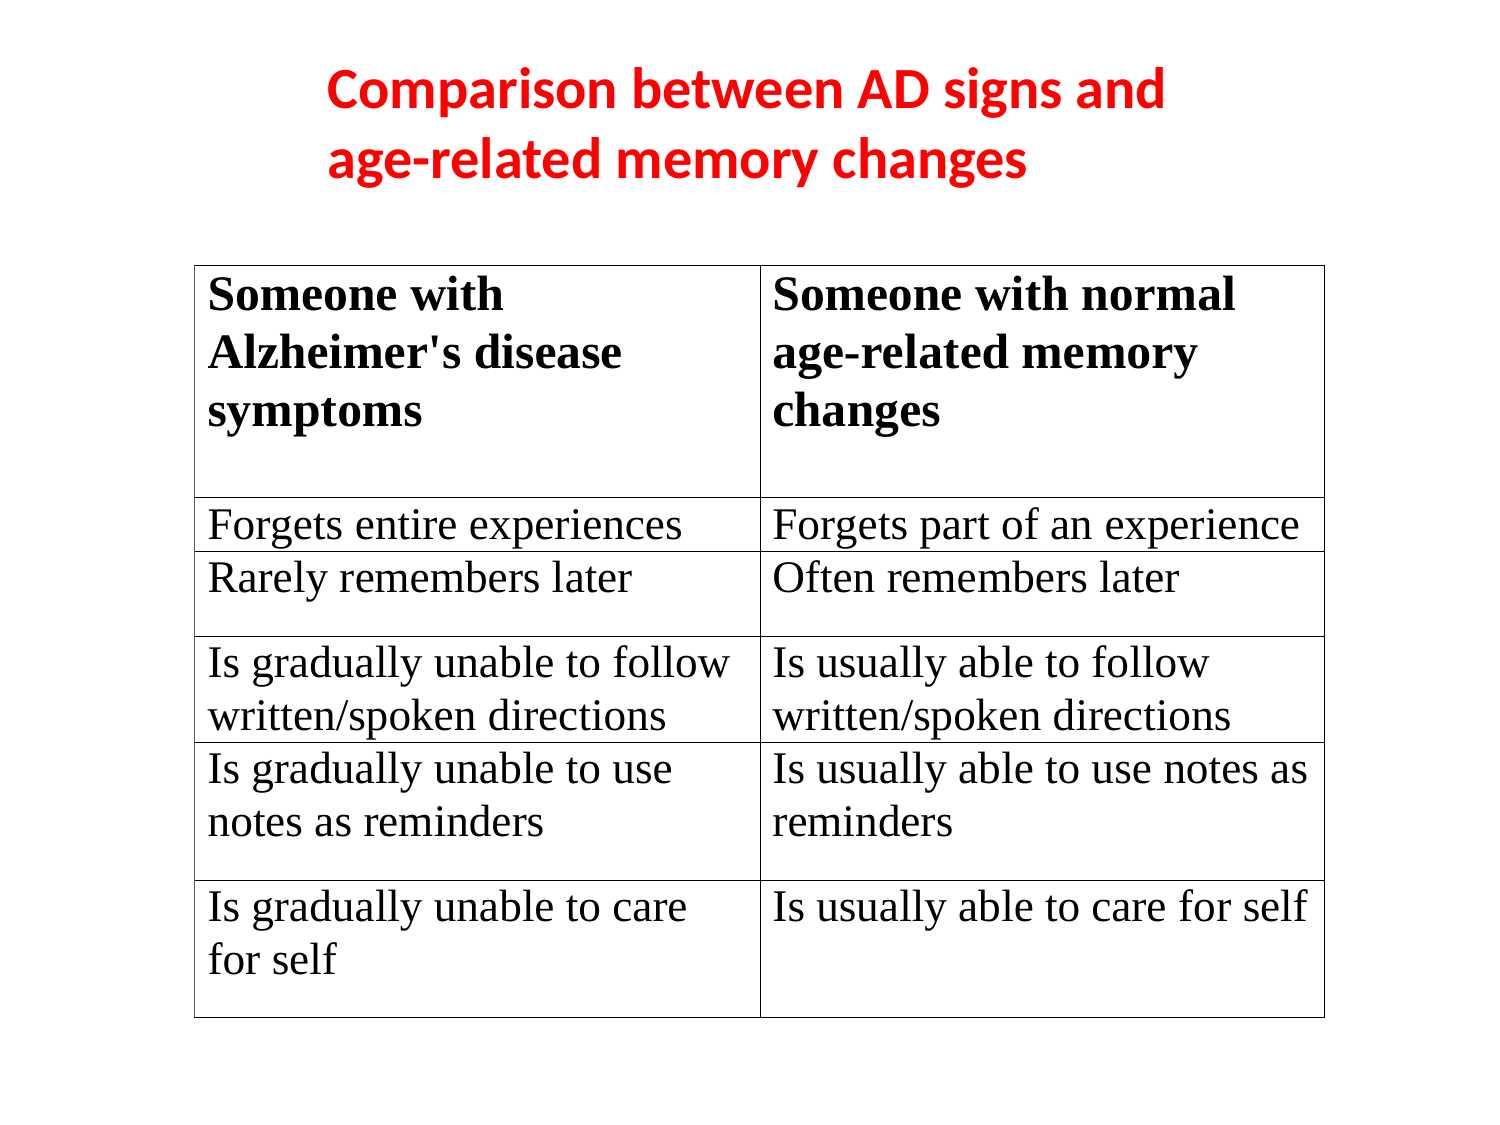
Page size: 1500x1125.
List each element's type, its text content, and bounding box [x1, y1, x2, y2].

text_box Comparison between AD signs and age-related memory changes [313, 42, 1196, 198]
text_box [194, 264, 1326, 1051]
